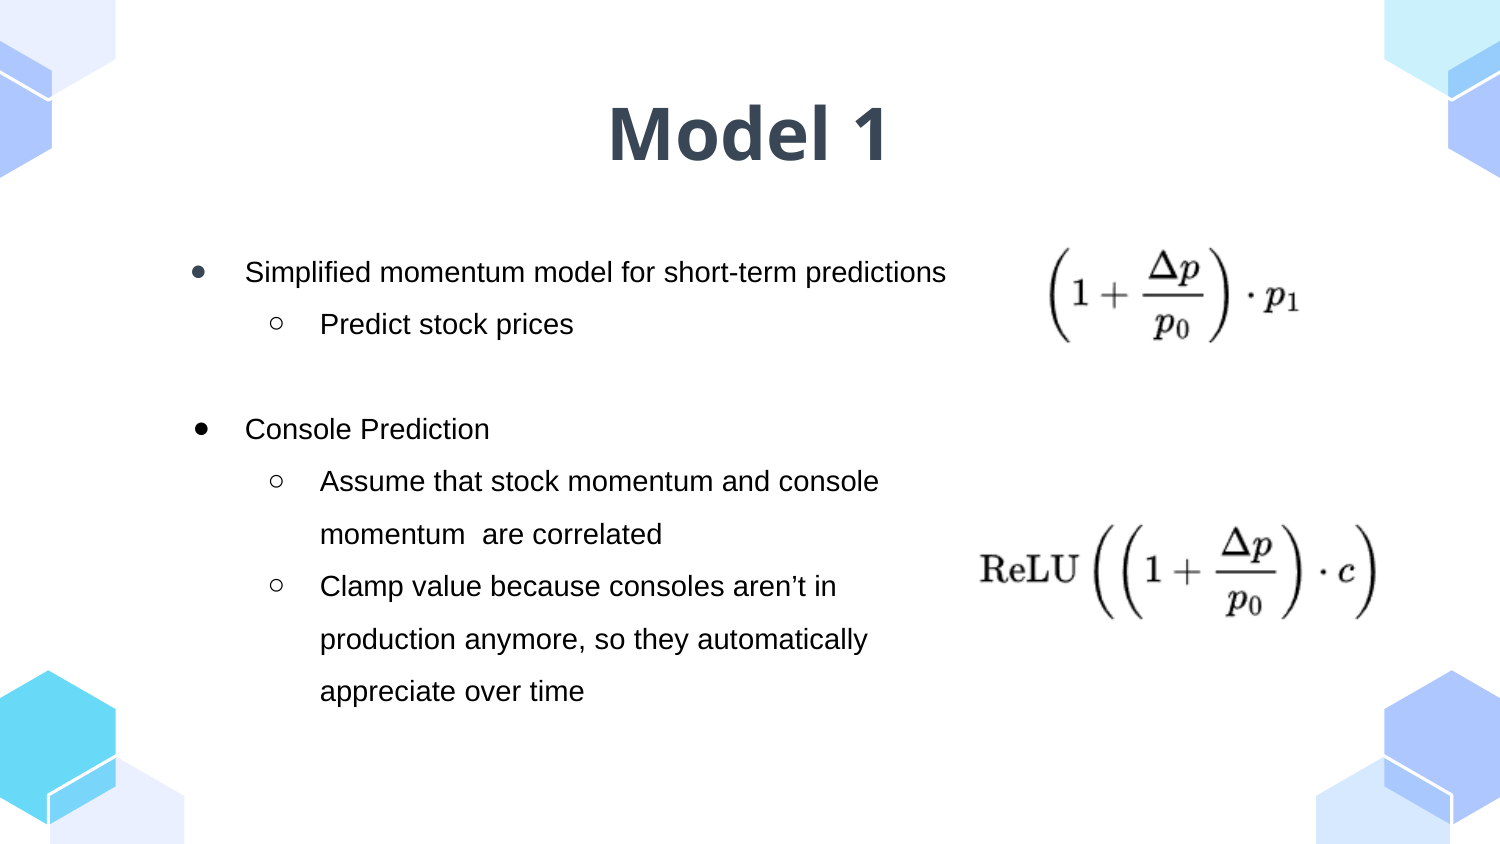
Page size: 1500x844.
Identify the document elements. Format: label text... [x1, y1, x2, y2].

title Model 1 [118, 72, 1382, 167]
text_box Simplified momentum model for short-term predictions Predict stock prices Console Prediction Assume that stock momentum and console momentum are correlated Clamp value because consoles aren’t in production anymore, so they automatically appreciate over time [154, 220, 977, 721]
picture [955, 497, 1394, 650]
picture [1014, 220, 1334, 371]
